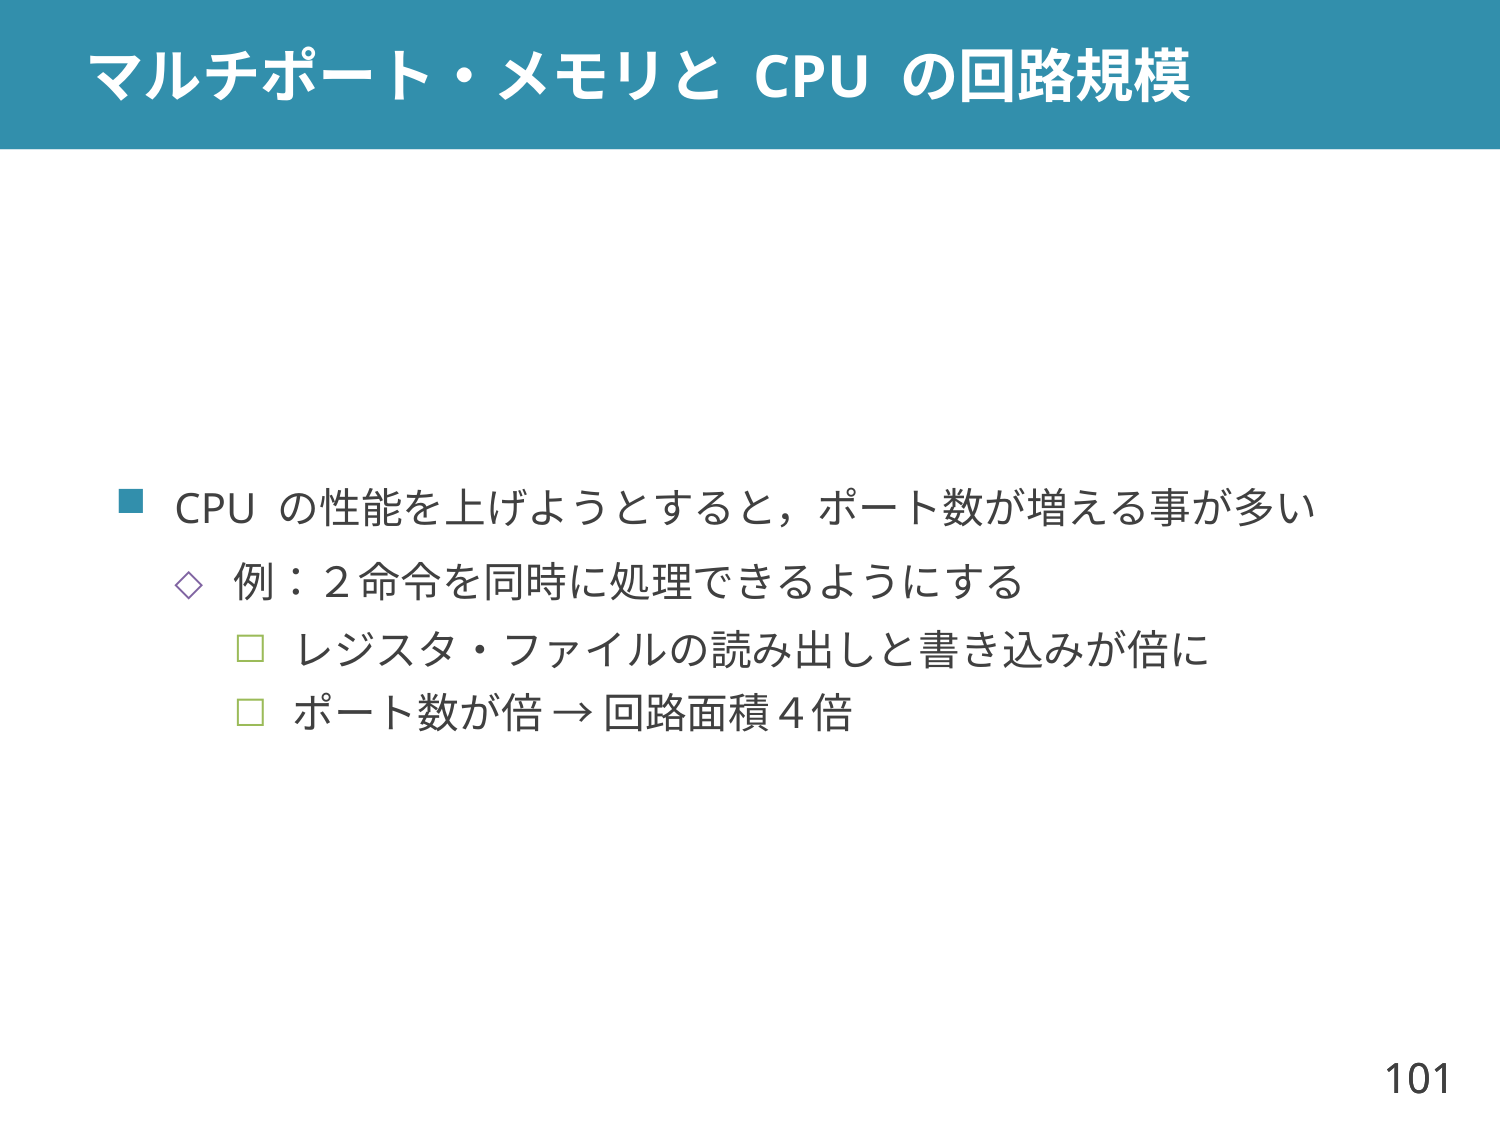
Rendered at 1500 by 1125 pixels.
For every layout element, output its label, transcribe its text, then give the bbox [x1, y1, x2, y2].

title マルチポート・メモリと CPU の回路規模 [70, 0, 1500, 150]
list CPU の性能を上げようとすると，ポート数が増える事が多い 例：２命令を同時に処理できるようにする レジスタ・ファイルの読み出しと書き込みが倍に ポート数が倍 → 回路面積４倍 [100, 178, 1459, 1036]
